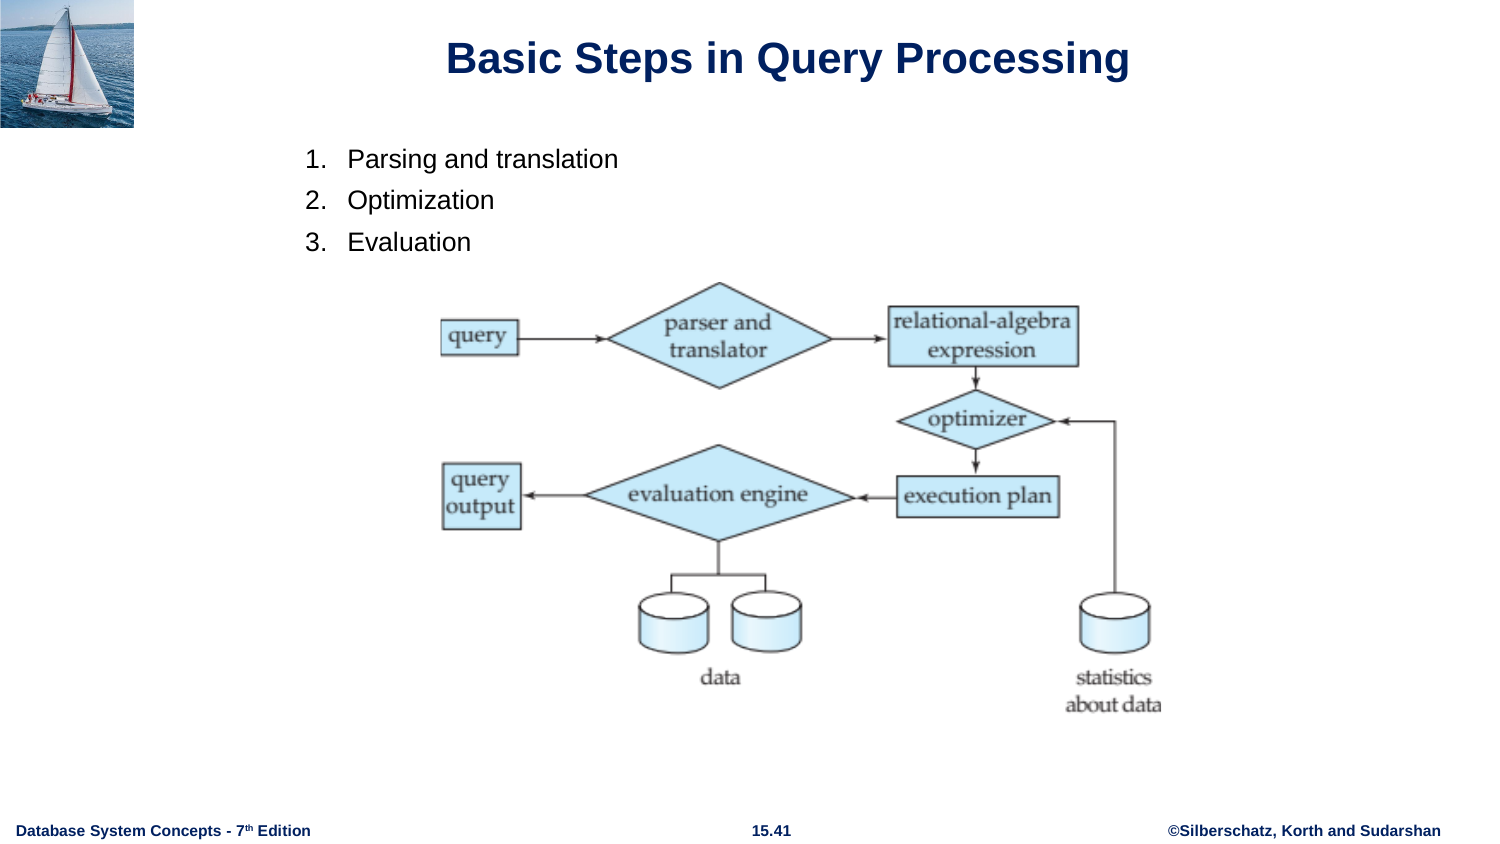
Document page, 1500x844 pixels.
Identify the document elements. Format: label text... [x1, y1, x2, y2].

picture [0, 0, 134, 128]
title Basic Steps in Query Processing [125, 14, 1452, 90]
list 1. Parsing and translation 2. Optimization 3. Evaluation [290, 134, 1143, 286]
picture [440, 282, 1162, 716]
